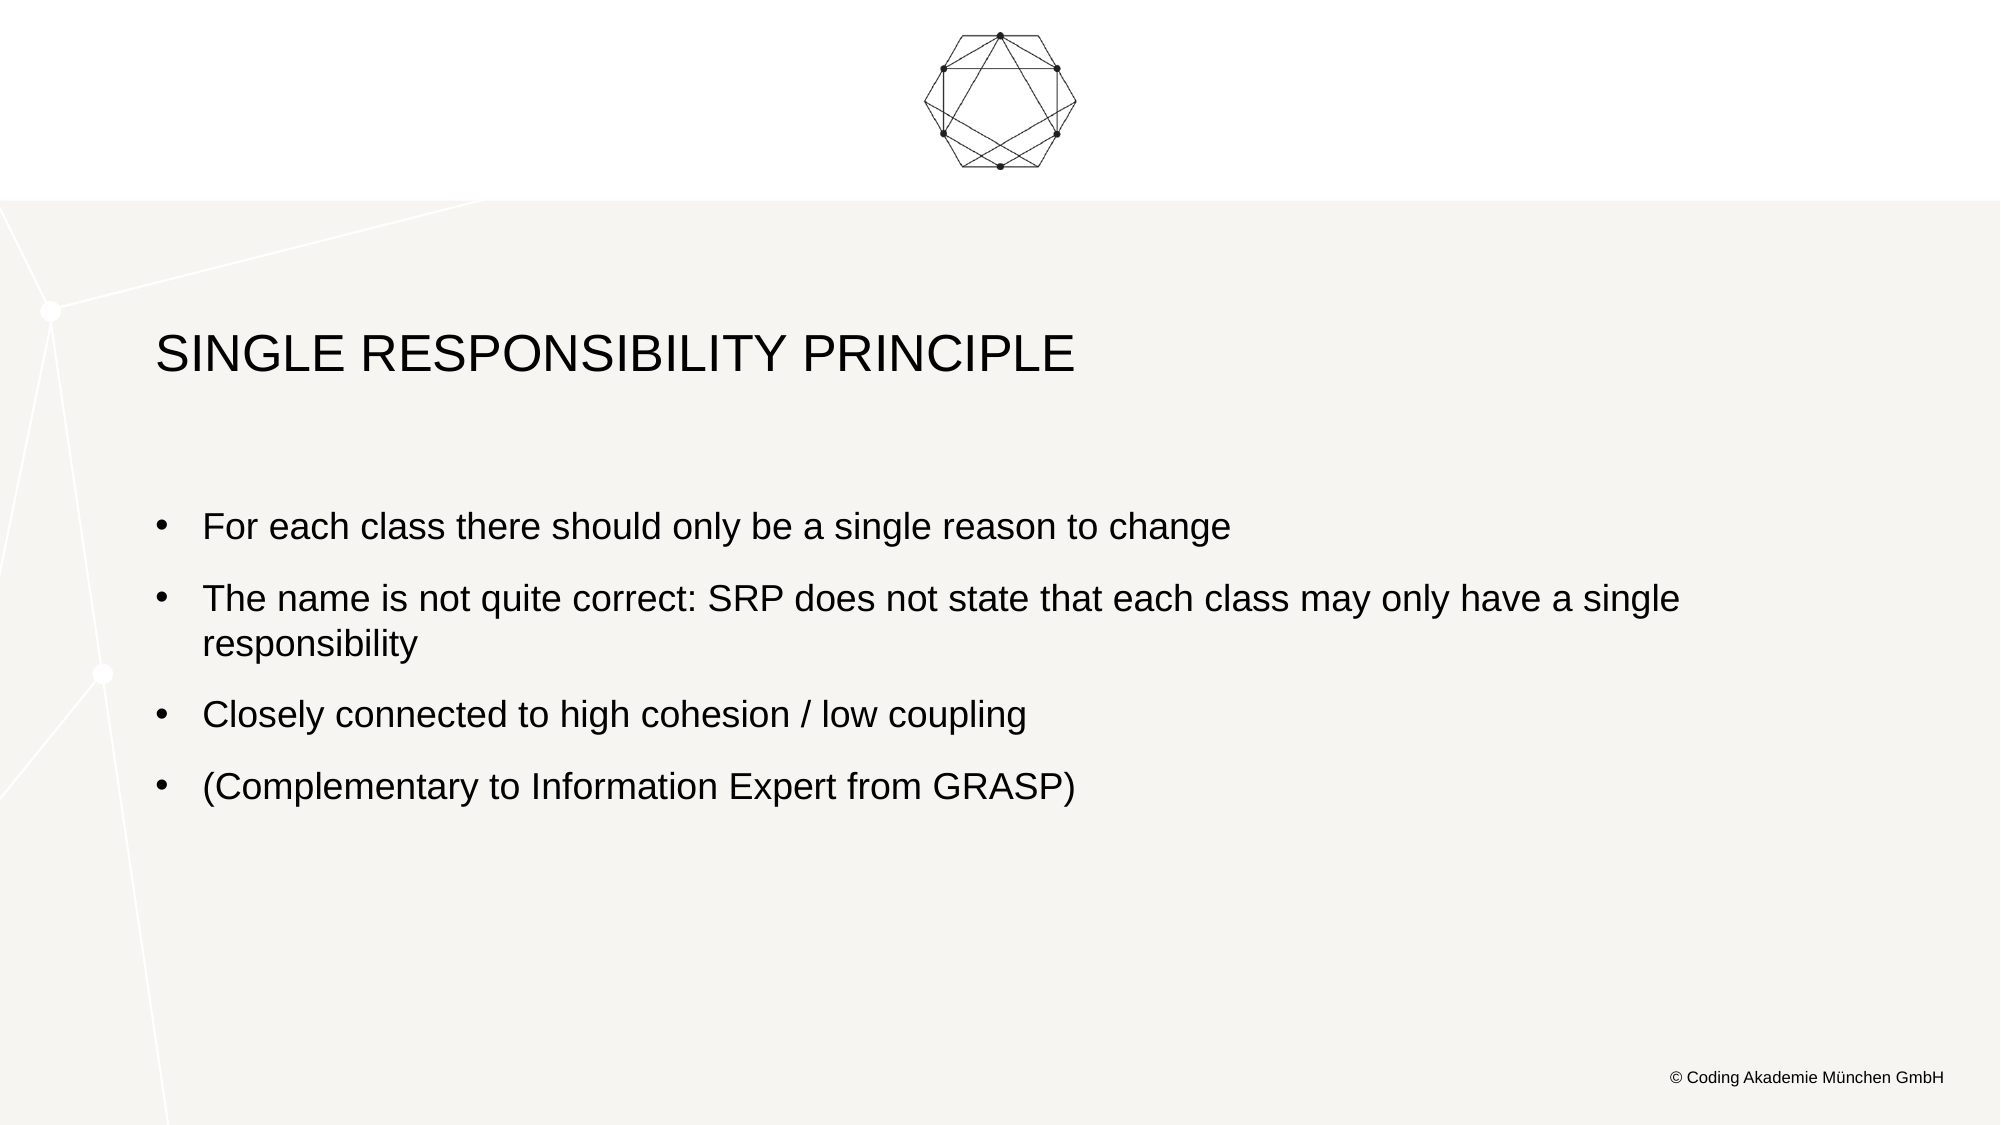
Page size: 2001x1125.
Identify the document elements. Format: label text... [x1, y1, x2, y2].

title Single Responsibility Principle [155, 319, 1839, 383]
footer © Coding Akademie München GmbH [1354, 1069, 1945, 1088]
list For each class there should only be a single reason to change The name is not quite correct: SRP does not state that each class may only have a single responsibility Closely connected to high cohesion / low coupling (Complementary to Information Expert from GRASP) [155, 497, 1839, 1006]
picture [923, 32, 1077, 170]
